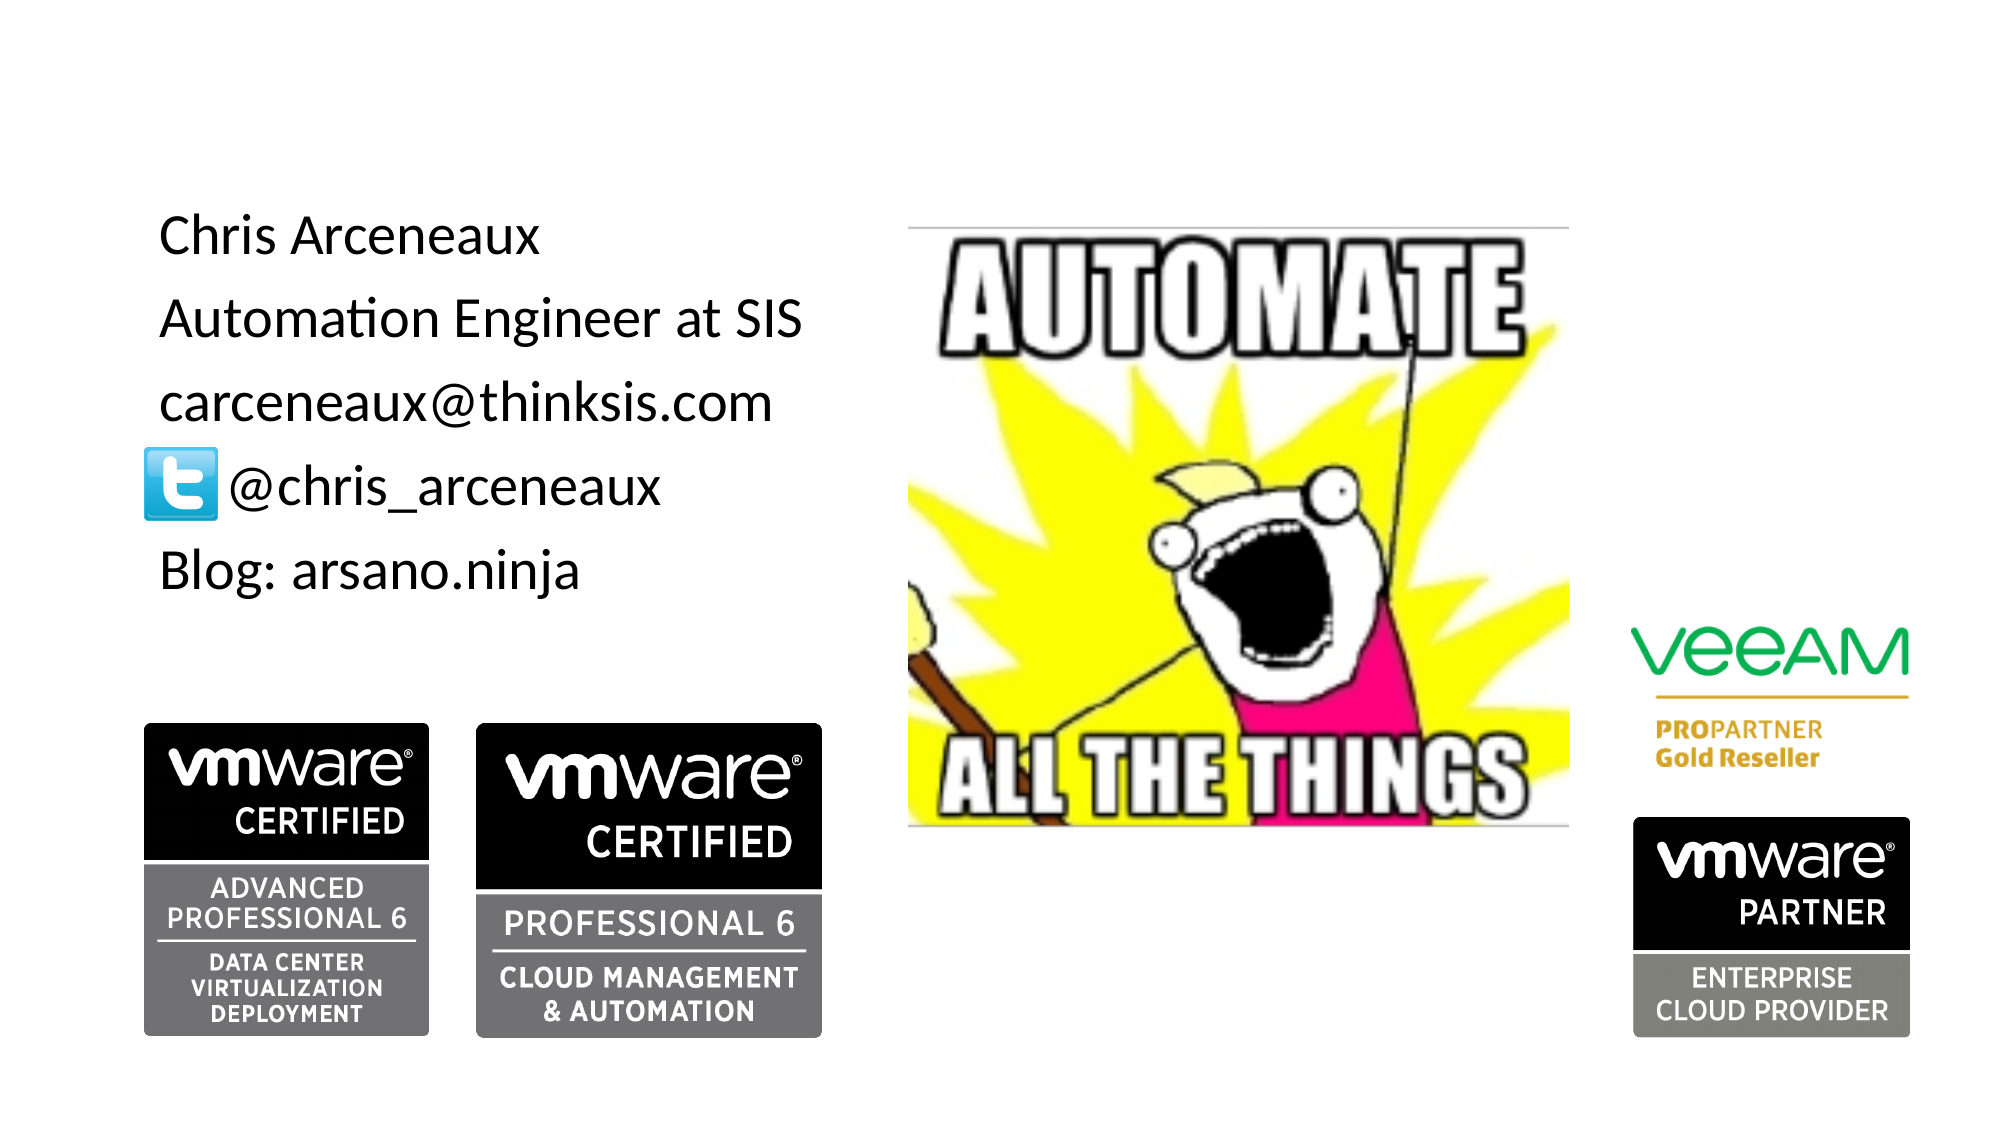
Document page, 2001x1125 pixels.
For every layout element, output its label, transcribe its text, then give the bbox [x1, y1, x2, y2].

picture [144, 723, 429, 1036]
picture [144, 447, 218, 510]
picture [1631, 816, 1910, 1038]
list Chris Arceneaux Automation Engineer at SIS carceneaux@thinksis.com @chris_arceneaux Blog: arsano.ninja [144, 196, 1870, 911]
picture [1631, 626, 1910, 767]
picture [908, 196, 1569, 857]
picture [476, 723, 822, 1038]
